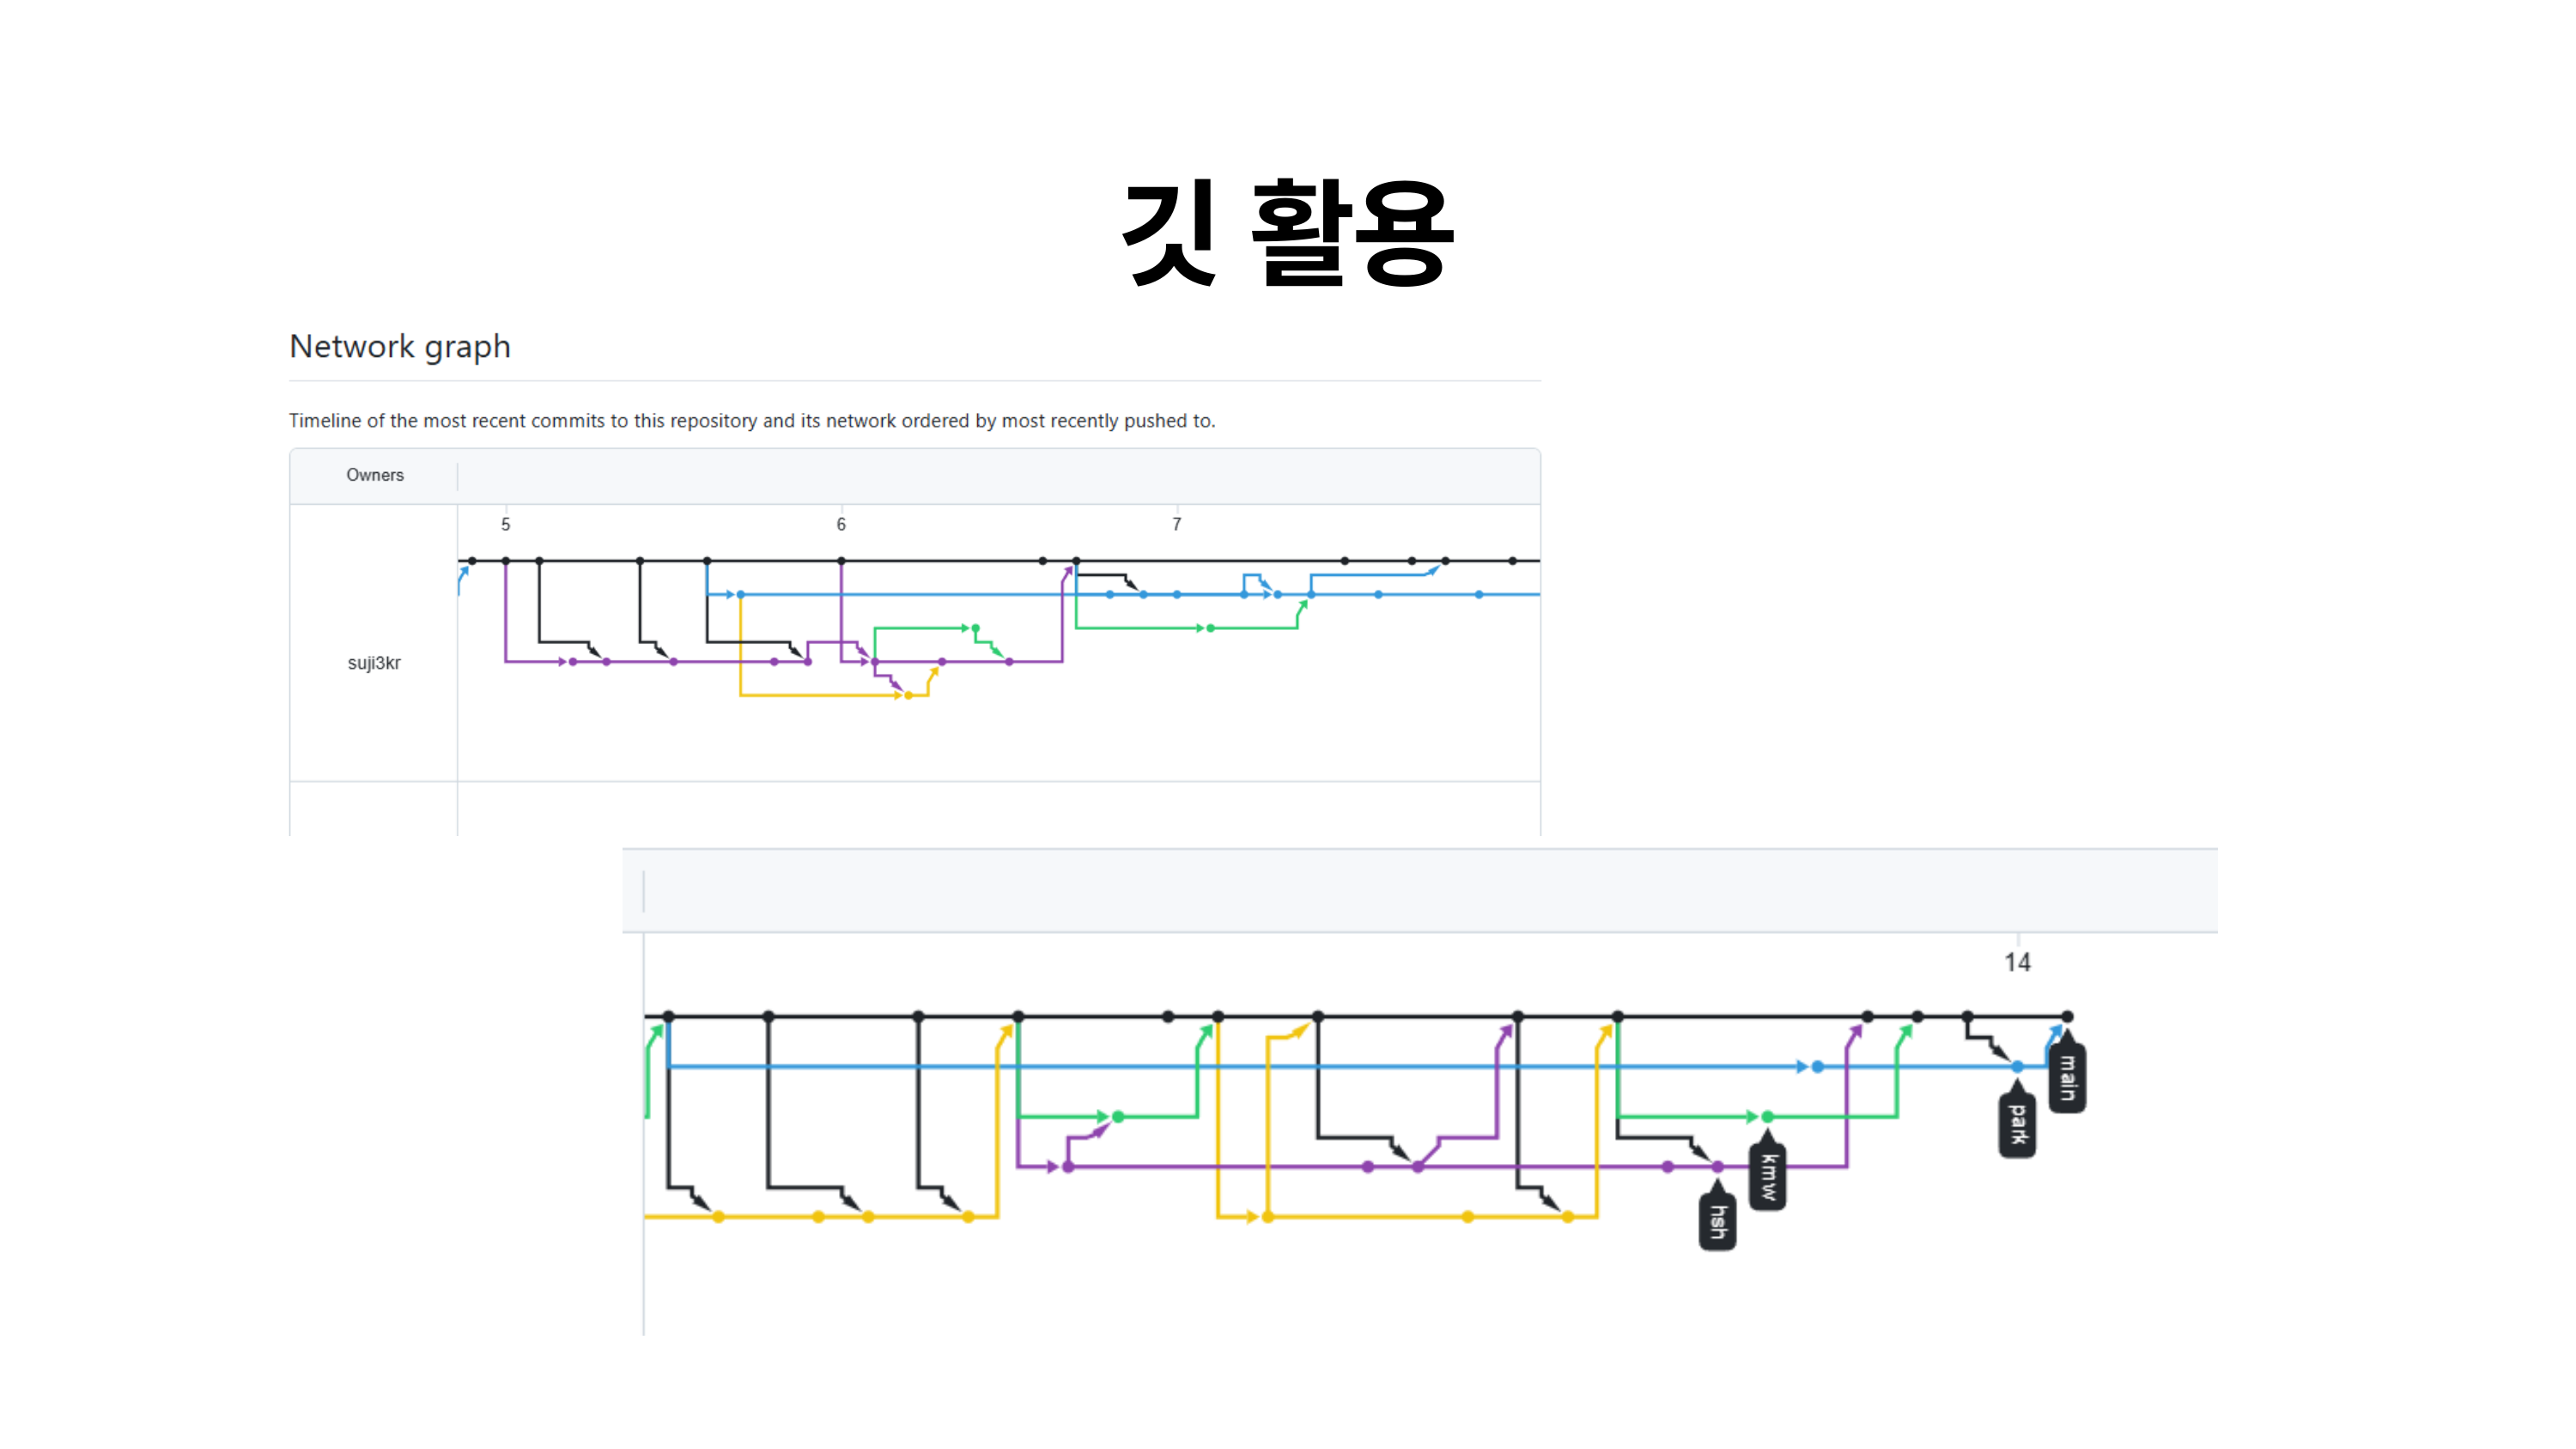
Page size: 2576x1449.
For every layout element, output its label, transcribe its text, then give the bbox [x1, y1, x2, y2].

picture [257, 317, 2219, 1336]
text_box 깃 활용 [871, 154, 1705, 317]
